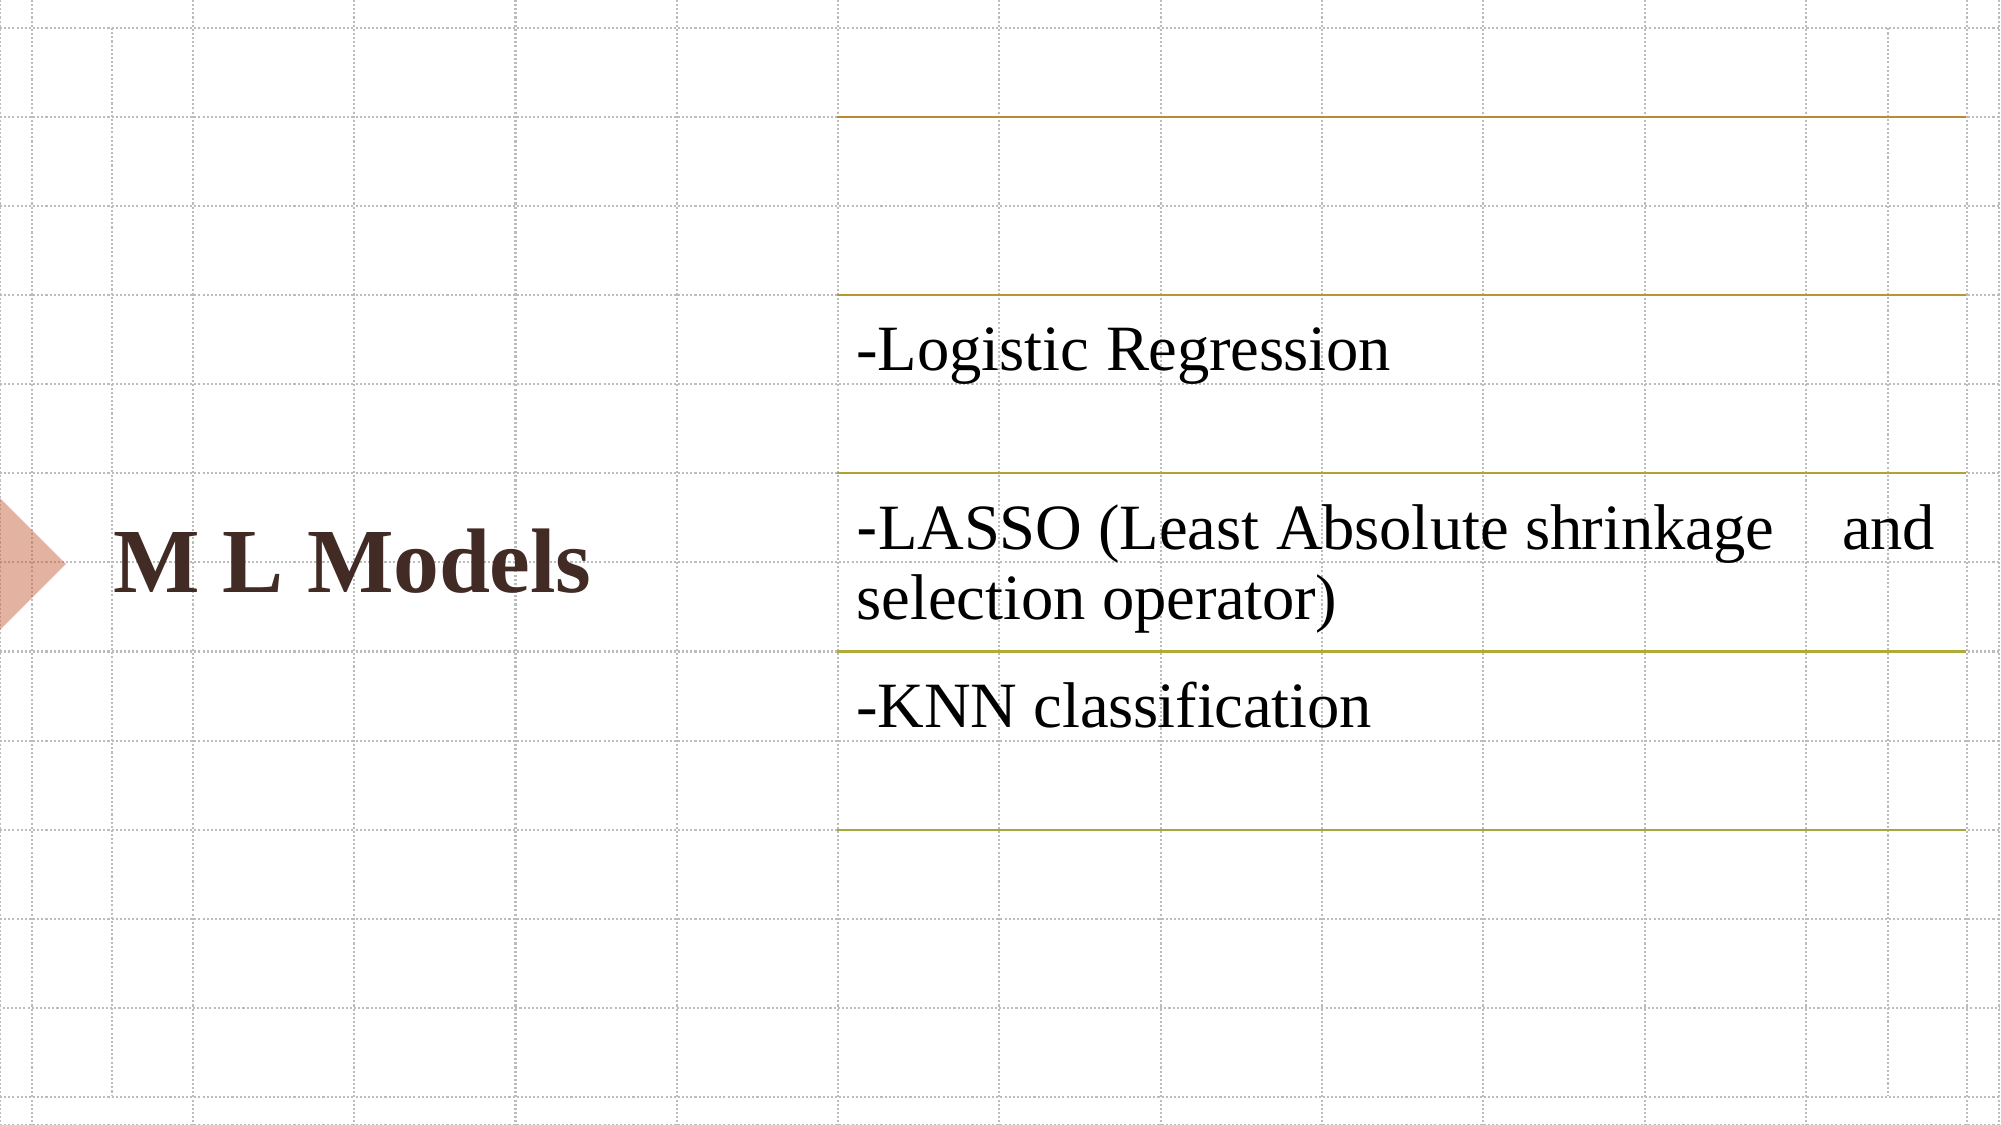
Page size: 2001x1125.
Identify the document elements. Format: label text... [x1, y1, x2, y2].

text_box -LASSO (Least Absolute shrinkage and selection operator) [854, 483, 1936, 633]
title -Logistic Regression [854, 305, 1395, 470]
text_box [0, 498, 66, 630]
text_box -KNN classification [854, 661, 1377, 740]
text_box M L Models [111, 498, 594, 611]
